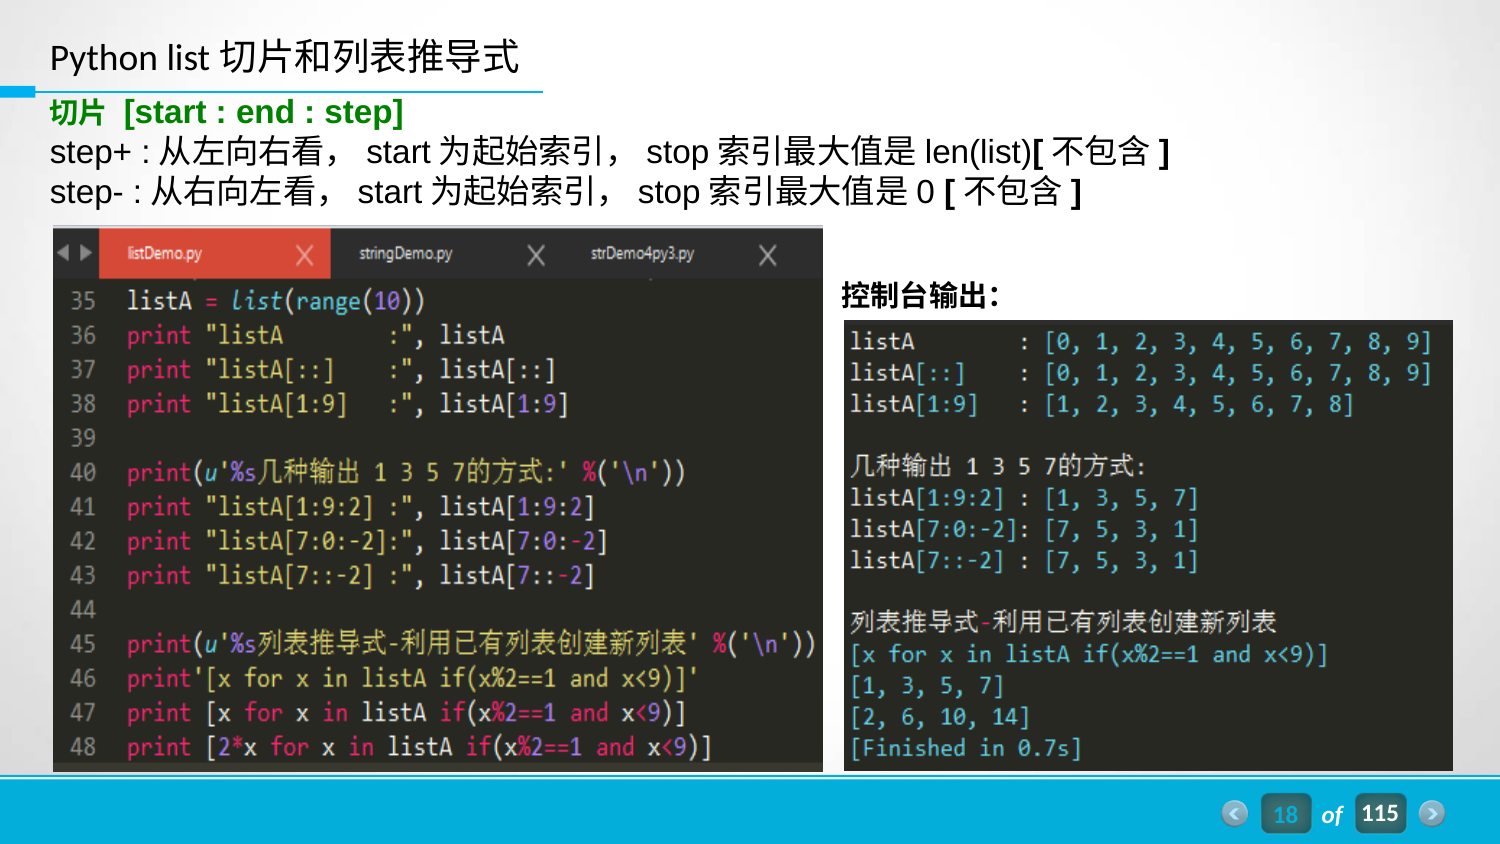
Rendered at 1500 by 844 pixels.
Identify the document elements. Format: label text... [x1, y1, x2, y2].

picture [0, 0, 1500, 774]
text_box 控制台输出： [826, 269, 1063, 320]
picture [1355, 794, 1407, 834]
text_box 切片 [start : end : step] step+ :从左向右看，start为起始索引，stop索引最大值是len(list)[不包含] step- :从右向左看，start为起始索引，stop索引最大值是0 [不包含] [35, 82, 1453, 218]
text_box Python list切片和列表推导式 [35, 25, 544, 82]
text_box 18 [1258, 791, 1314, 836]
text_box [0, 85, 35, 98]
